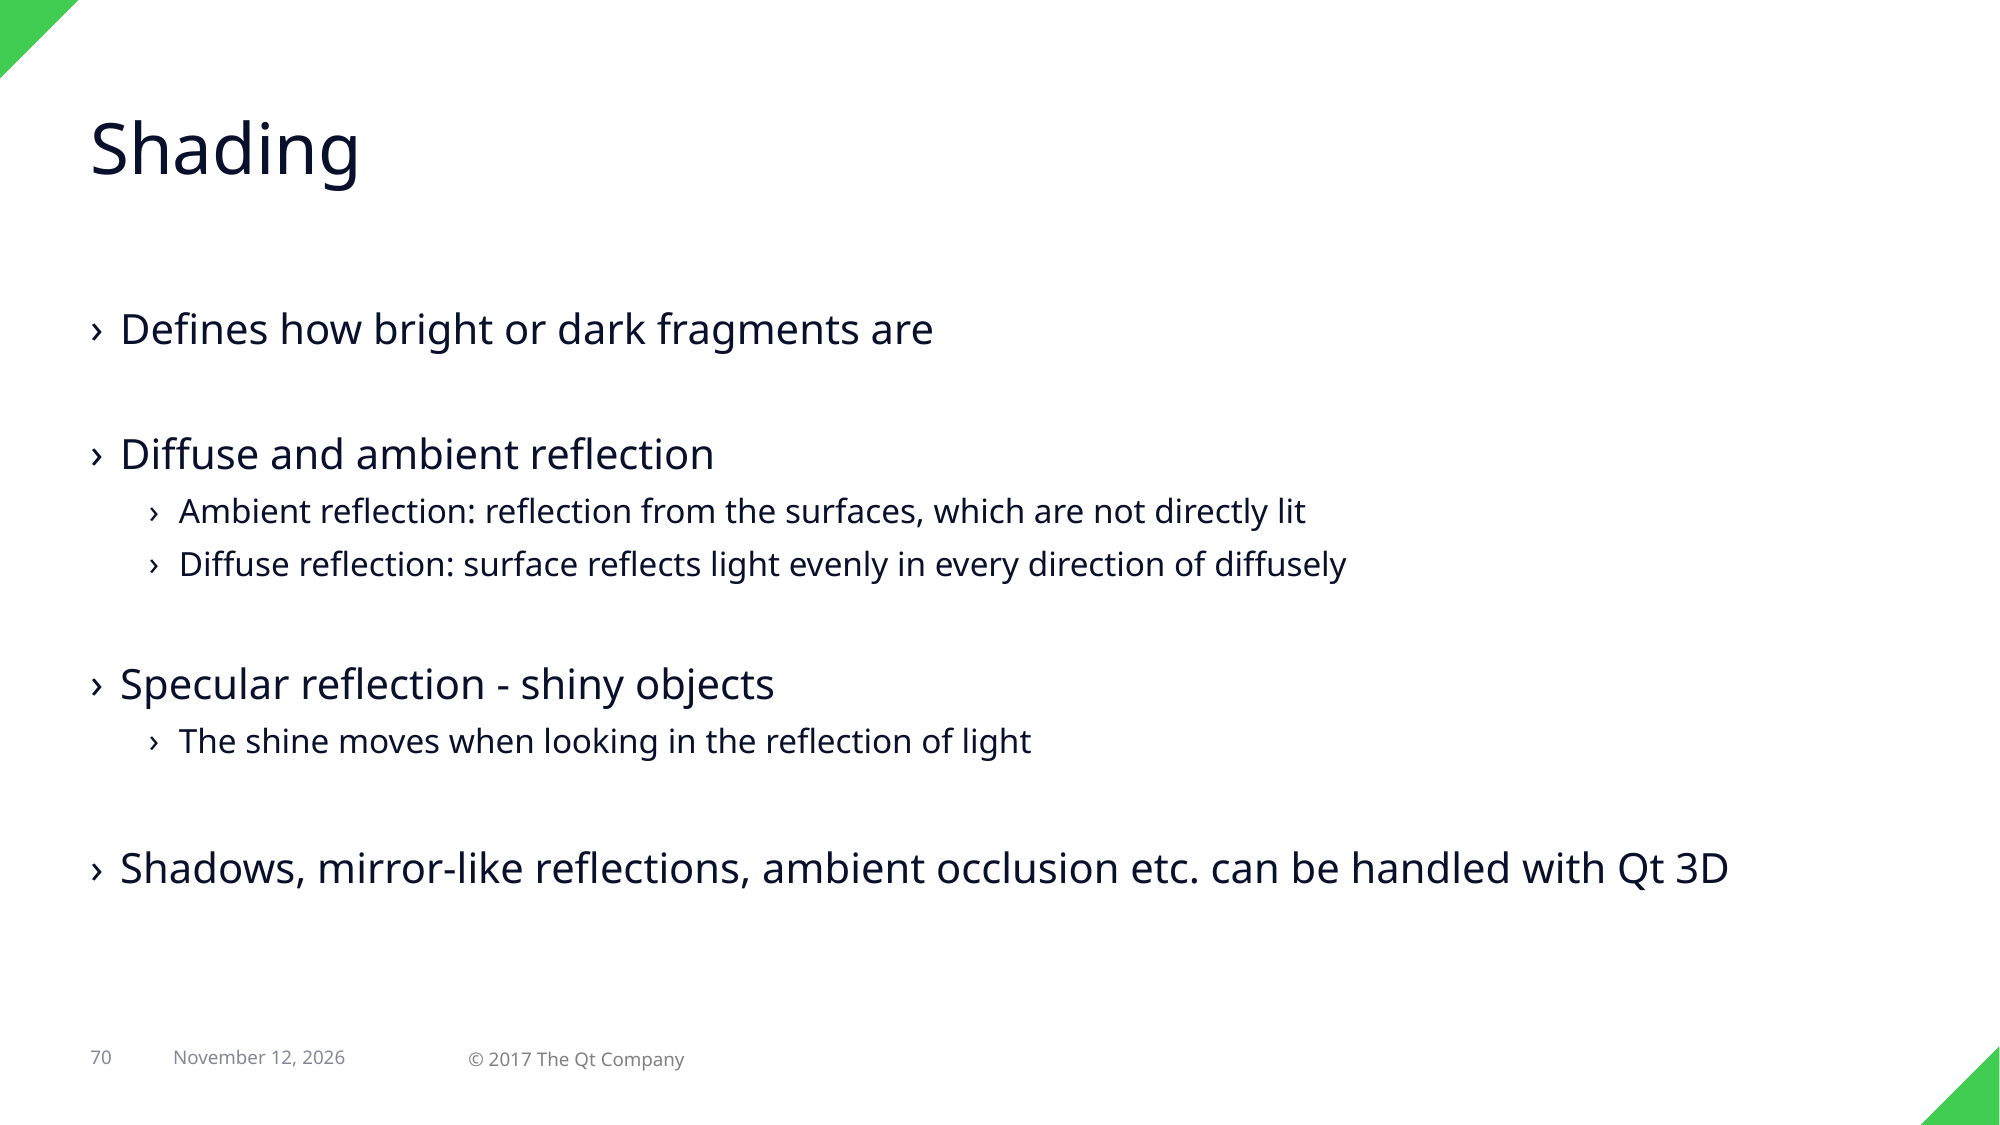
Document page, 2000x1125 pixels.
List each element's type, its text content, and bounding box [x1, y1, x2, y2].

list Defines how bright or dark fragments are Diffuse and ambient reflection Ambient reflection: reflection from the surfaces, which are not directly lit Diffuse reflection: surface reflects light evenly in every direction of diffusely Specular reflection - shiny objects The shine moves when looking in the reflection of light Shadows, mirror-like reflections, ambient occlusion etc. can be handled with Qt 3D [90, 302, 1910, 1012]
slide_number 70 [90, 1046, 173, 1071]
title Shading [90, 113, 1910, 268]
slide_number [173, 1046, 468, 1071]
footer © 2017 The Qt Company [468, 1046, 1910, 1071]
